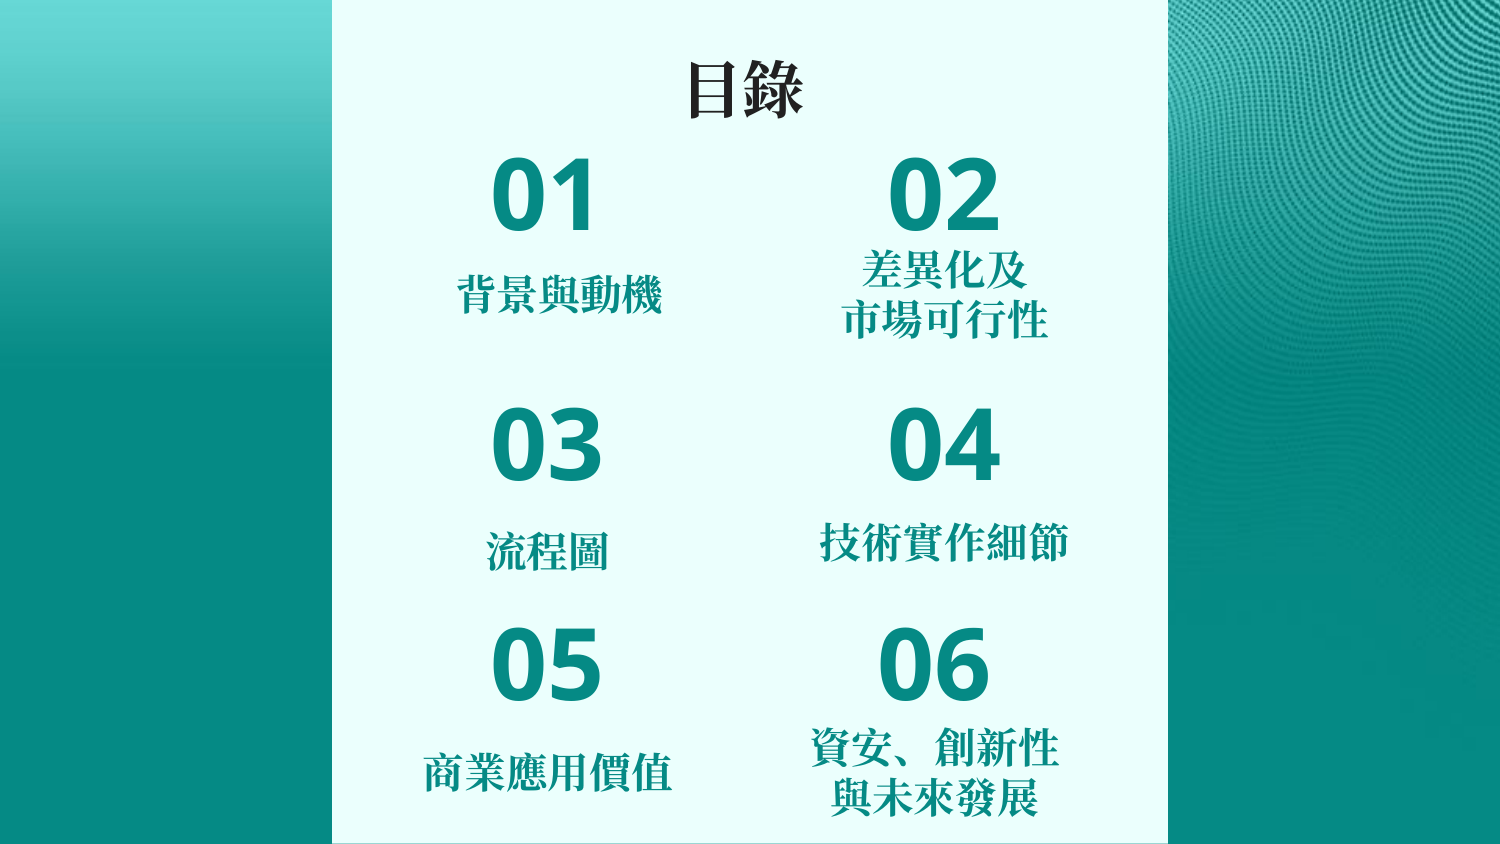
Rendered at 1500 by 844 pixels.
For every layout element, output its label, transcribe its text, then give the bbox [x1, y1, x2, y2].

text_box 資安、創新性與未來發展 [785, 706, 1085, 837]
subtitle 差異化及 市場可行性 [746, 268, 1143, 319]
subtitle 流程圖 [371, 525, 724, 576]
subtitle 背景與動機 [383, 268, 736, 319]
title 02 [768, 157, 1121, 223]
title 01 [371, 157, 724, 223]
title 目錄 [109, 42, 1376, 136]
subtitle 技術實作細節 [768, 516, 1121, 567]
text_box 商業應用價值 [386, 731, 710, 812]
picture [0, 0, 332, 844]
title 06 [758, 627, 1111, 694]
picture [1168, 0, 1500, 844]
title 03 [371, 407, 724, 473]
title 04 [768, 407, 1121, 473]
title 05 [371, 627, 724, 694]
